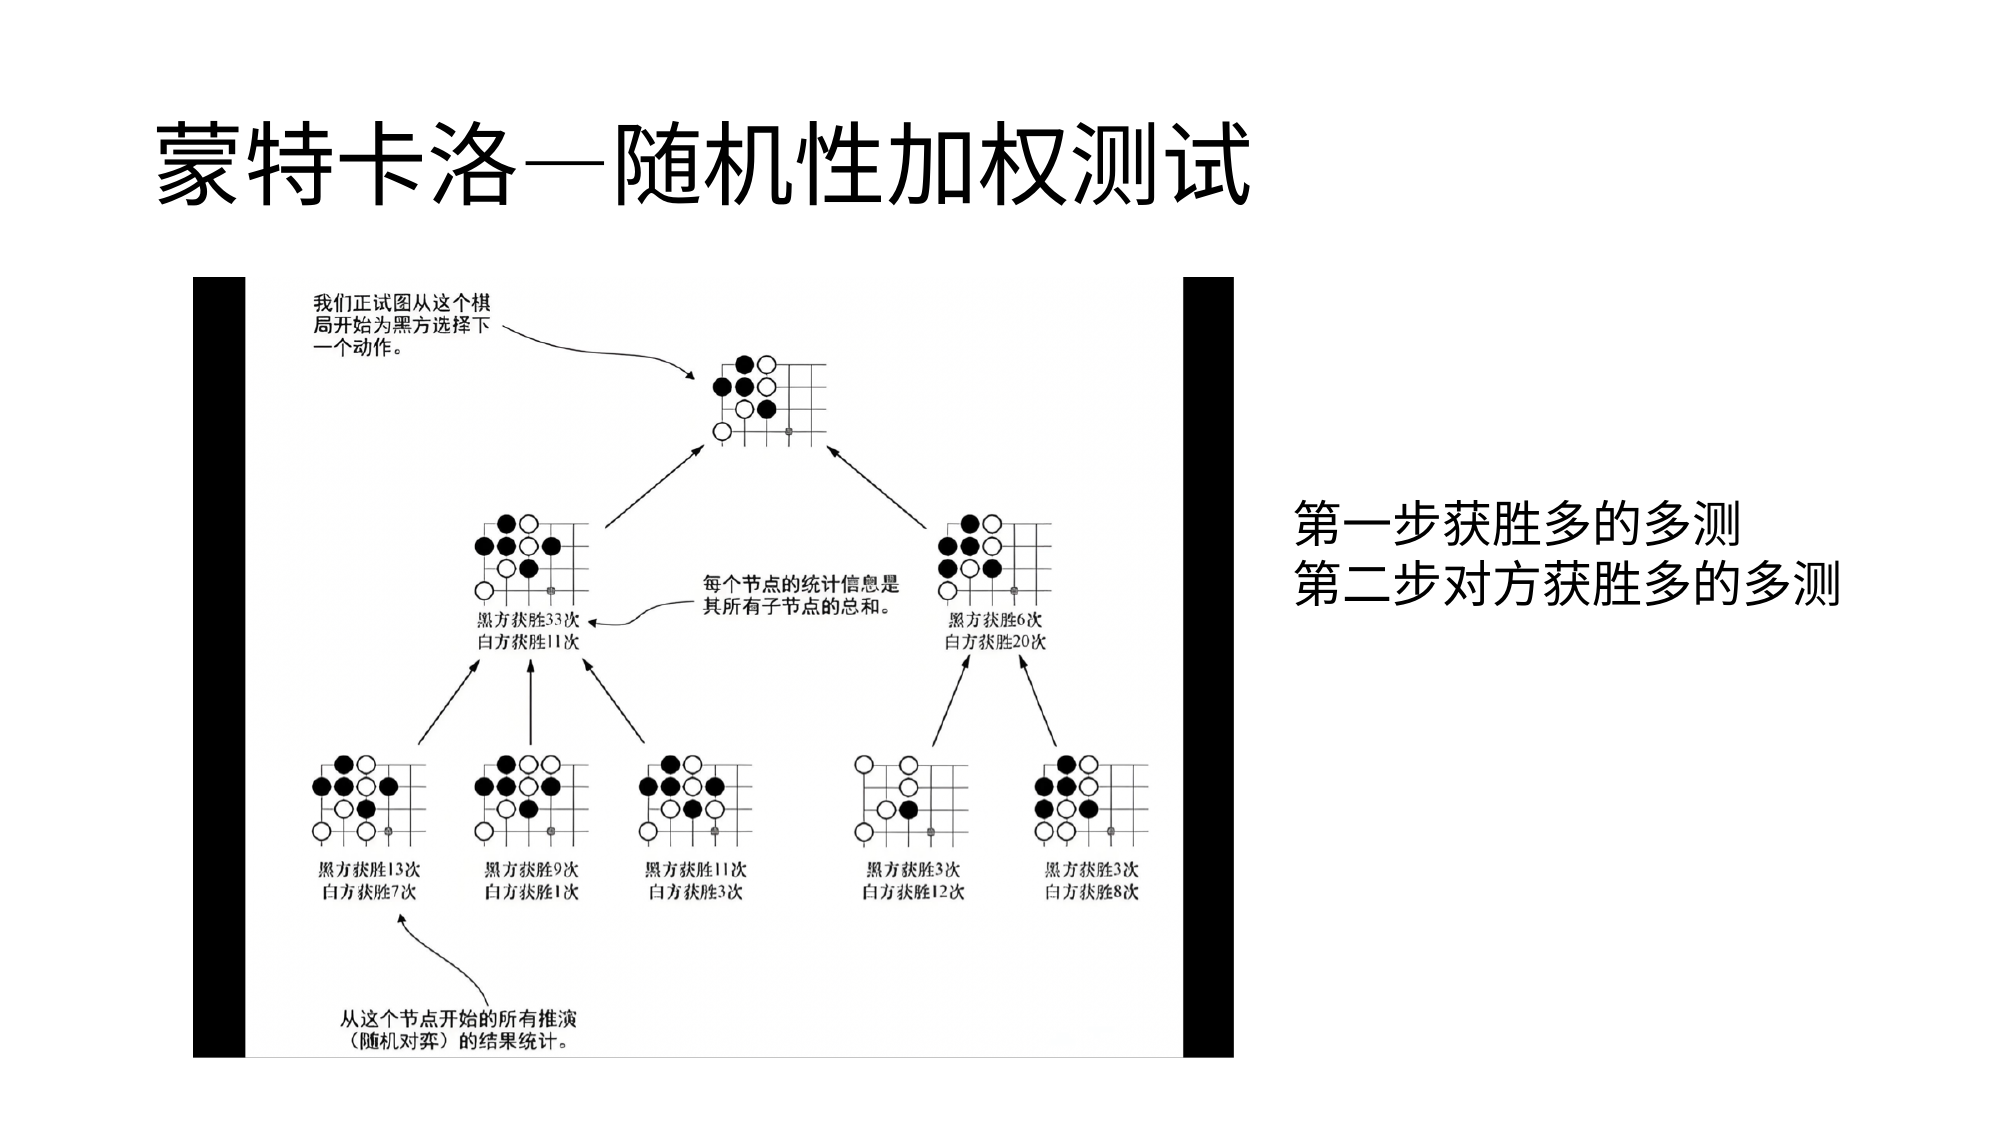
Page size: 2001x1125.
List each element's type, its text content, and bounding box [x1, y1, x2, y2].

picture [193, 276, 1235, 1058]
text_box 第一步获胜多的多测 第二步对方获胜多的多测 [1277, 485, 2000, 681]
title 蒙特卡洛—随机性加权测试 [137, 59, 1863, 278]
